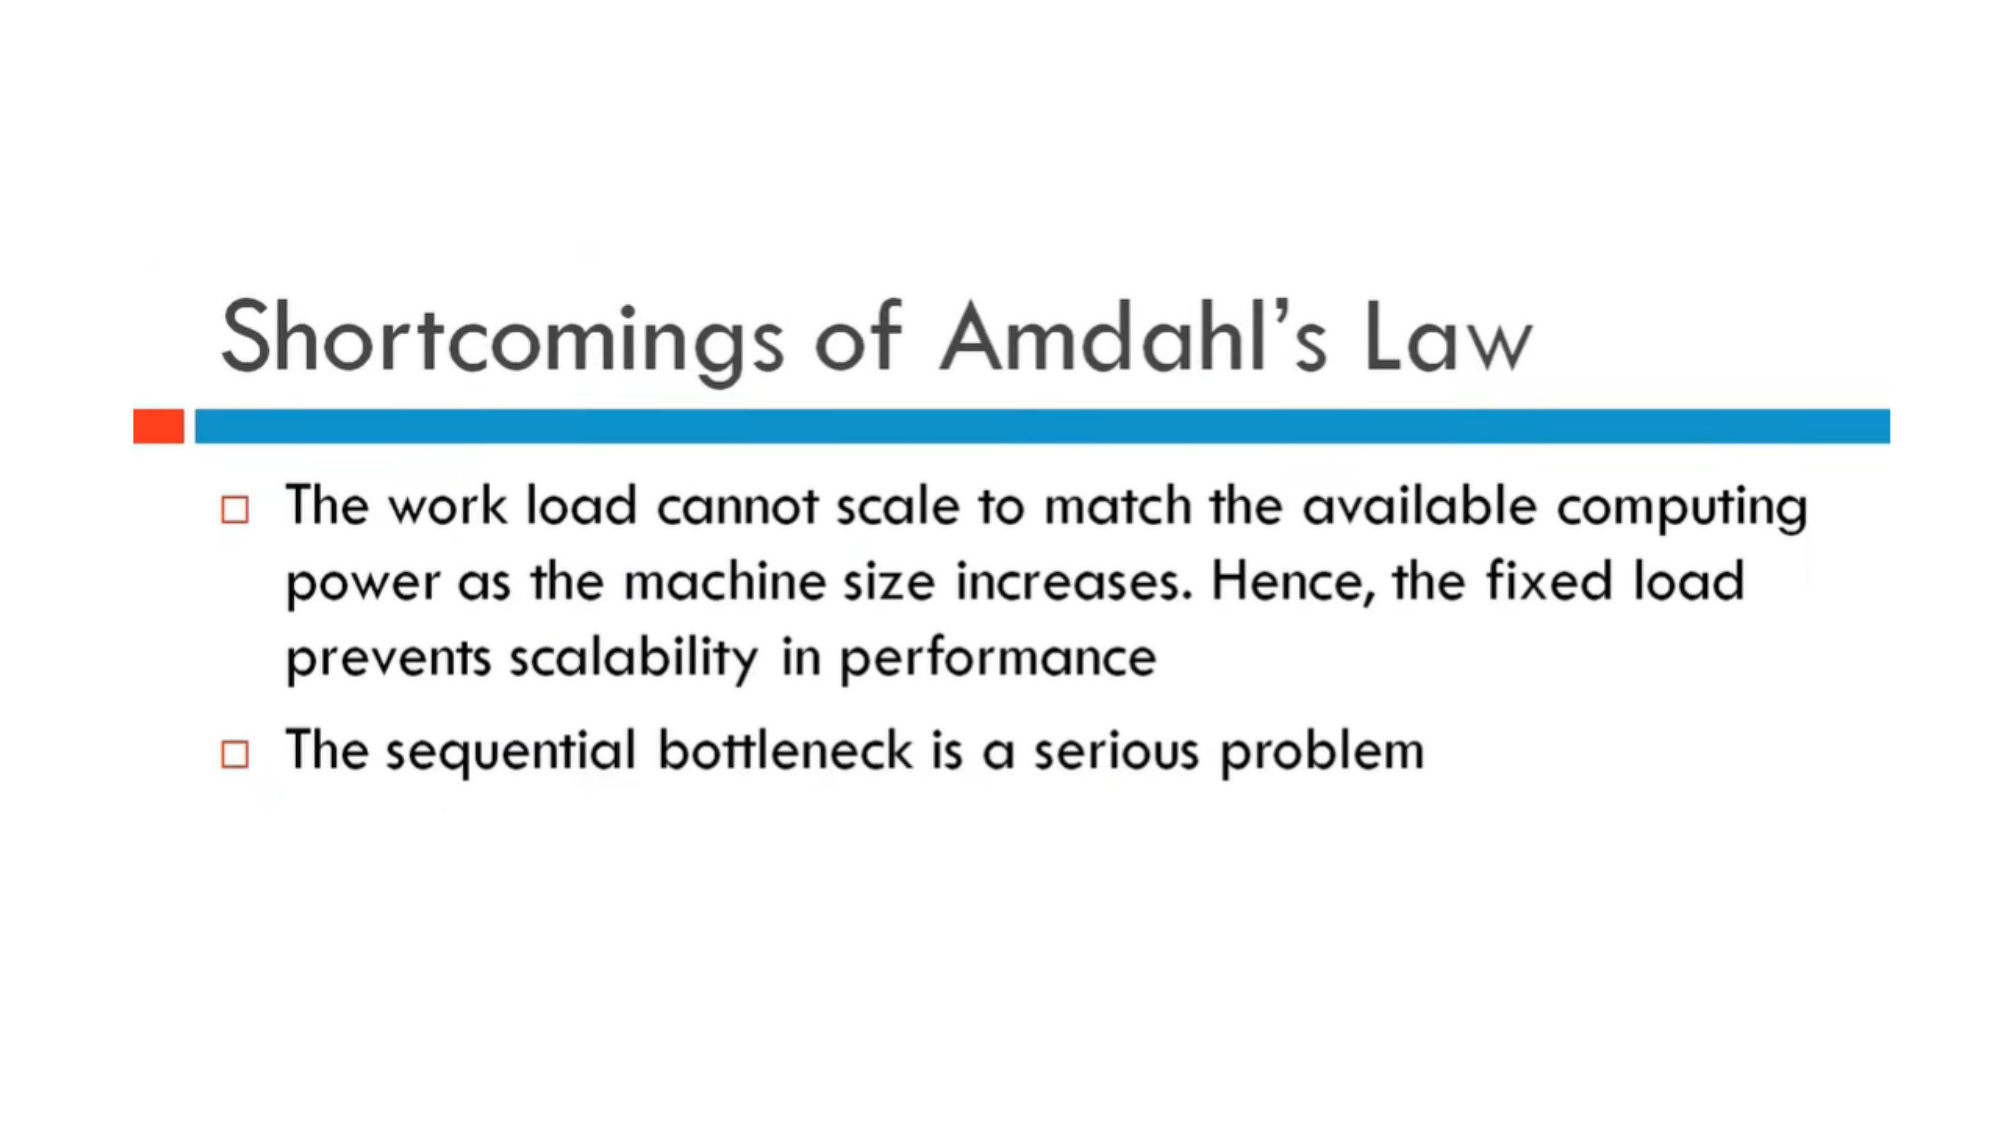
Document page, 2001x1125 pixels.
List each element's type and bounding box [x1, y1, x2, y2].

picture [95, 245, 1928, 824]
